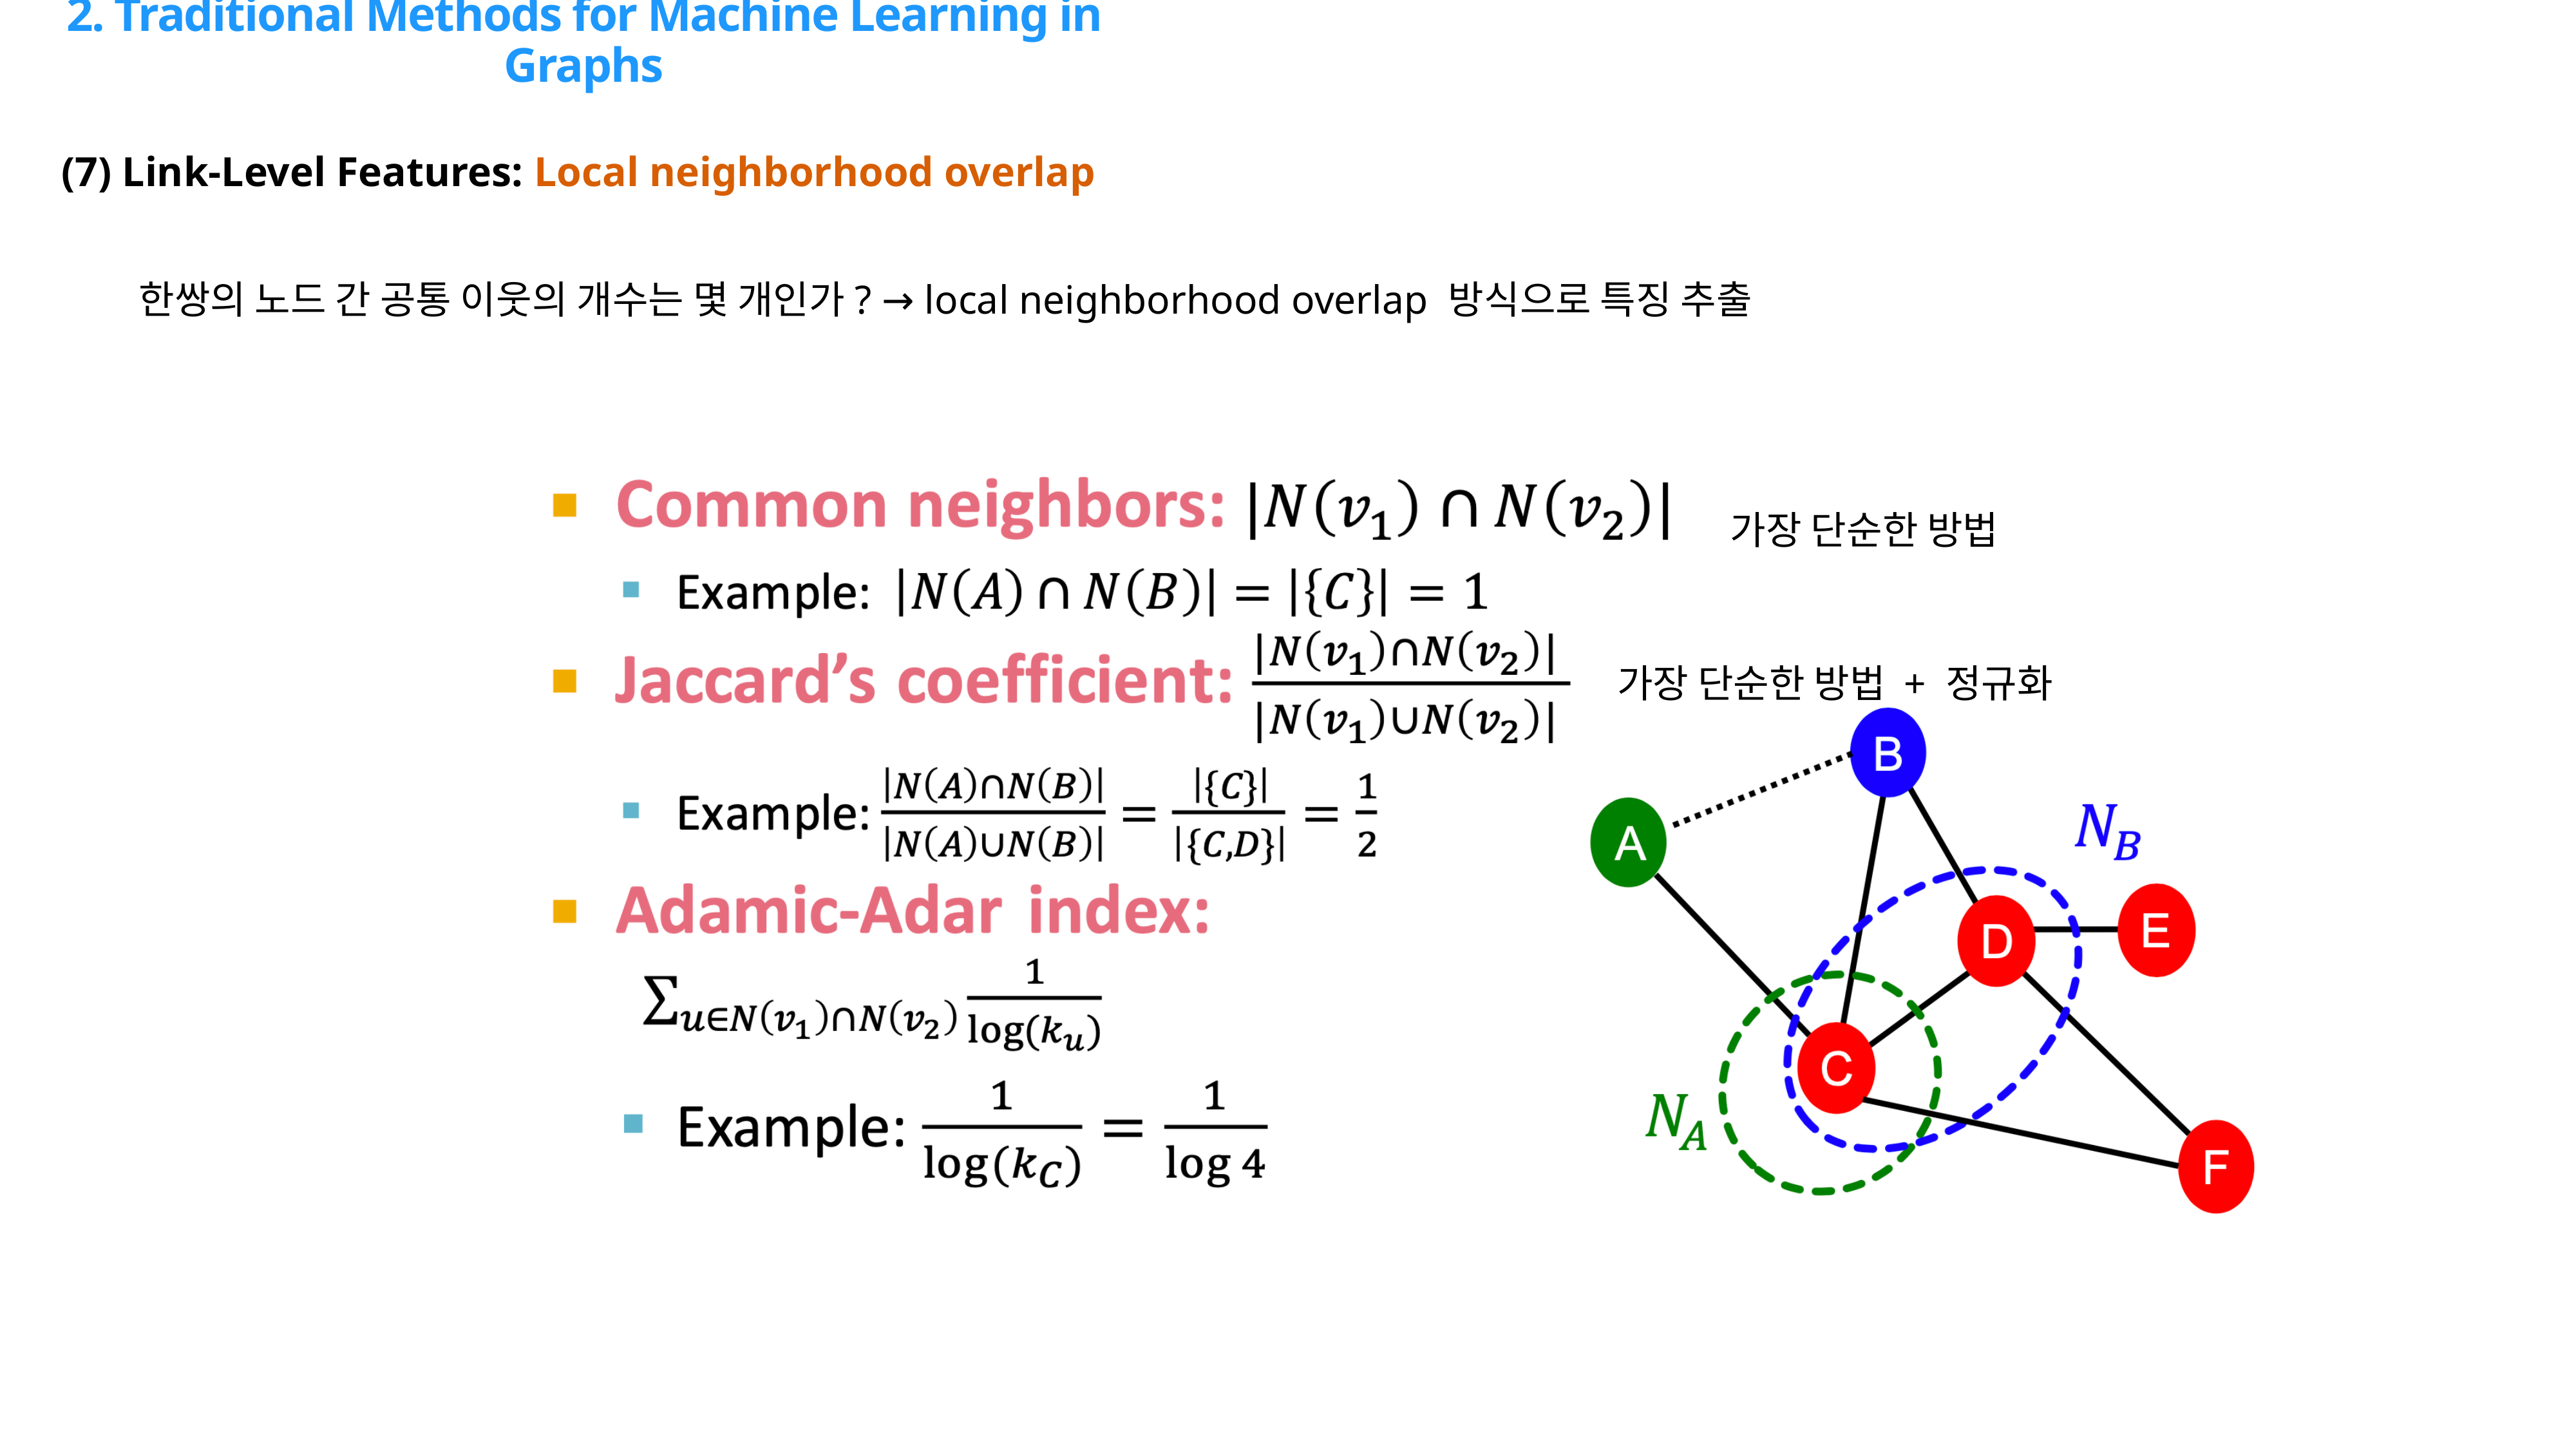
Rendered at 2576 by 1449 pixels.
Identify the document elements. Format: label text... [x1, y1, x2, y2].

text_box 한쌍의 노드 간 공통 이웃의 개수는 몇 개인가? → local neighborhood overlap 방식으로 특징 추출 [133, 269, 1759, 327]
picture [516, 460, 2281, 1281]
text_box (7) Link-Level Features: Local neighborhood overlap [56, 140, 1102, 200]
title 2. Traditional Methods for Machine Learning in Graphs [0, 16, 1179, 99]
